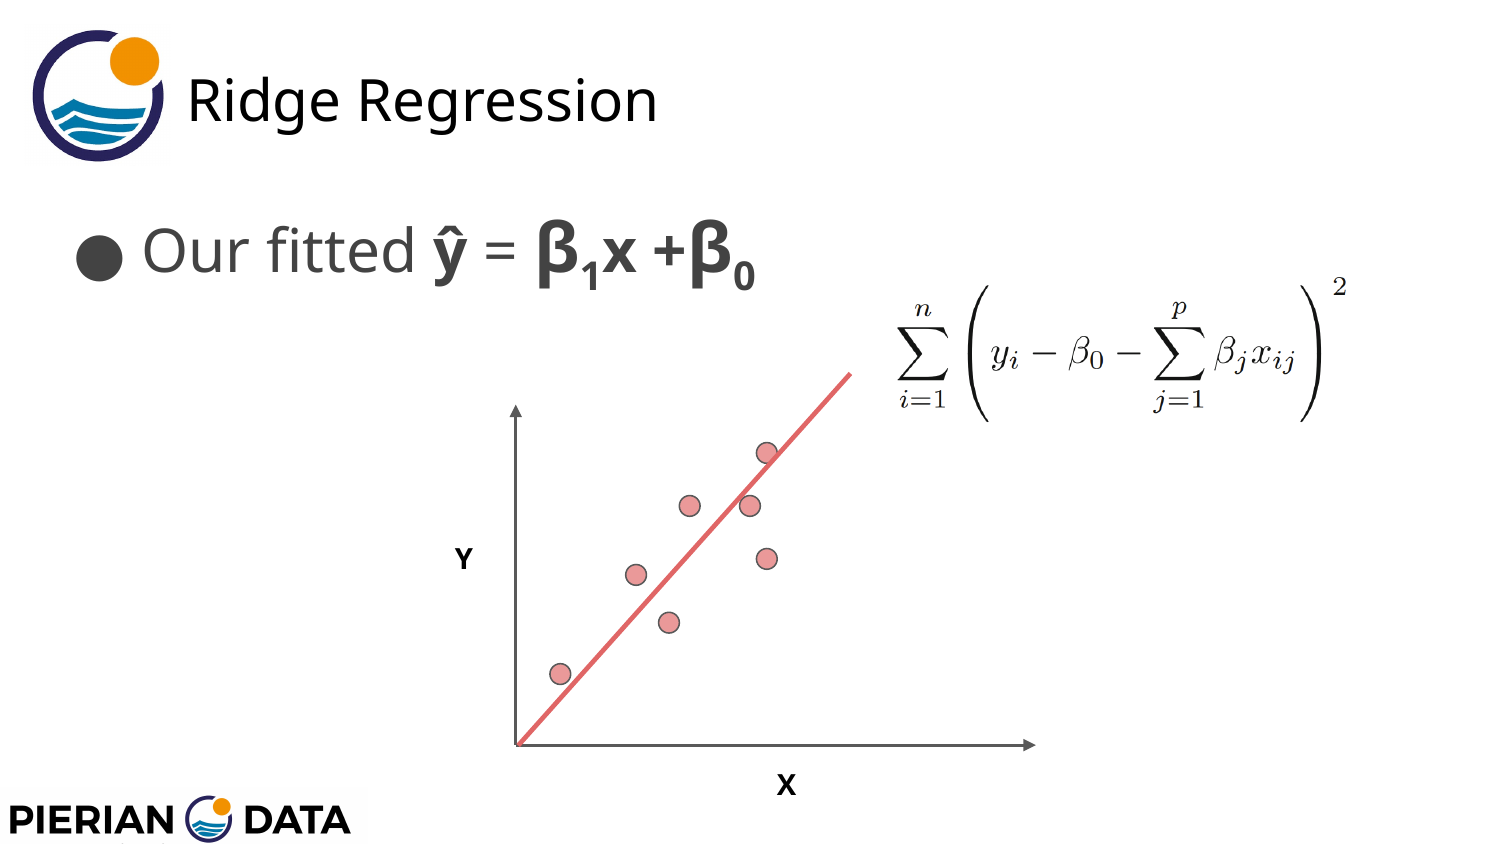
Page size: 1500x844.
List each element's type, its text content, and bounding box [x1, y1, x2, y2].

picture [0, 787, 368, 844]
text_box Y [406, 525, 510, 604]
text_box X [729, 756, 844, 830]
title Ridge Regression [176, 48, 1449, 143]
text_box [517, 373, 851, 746]
picture [24, 24, 172, 167]
picture [886, 241, 1357, 429]
list Our fitted ŷ = β1x +β0 [51, 189, 1476, 559]
